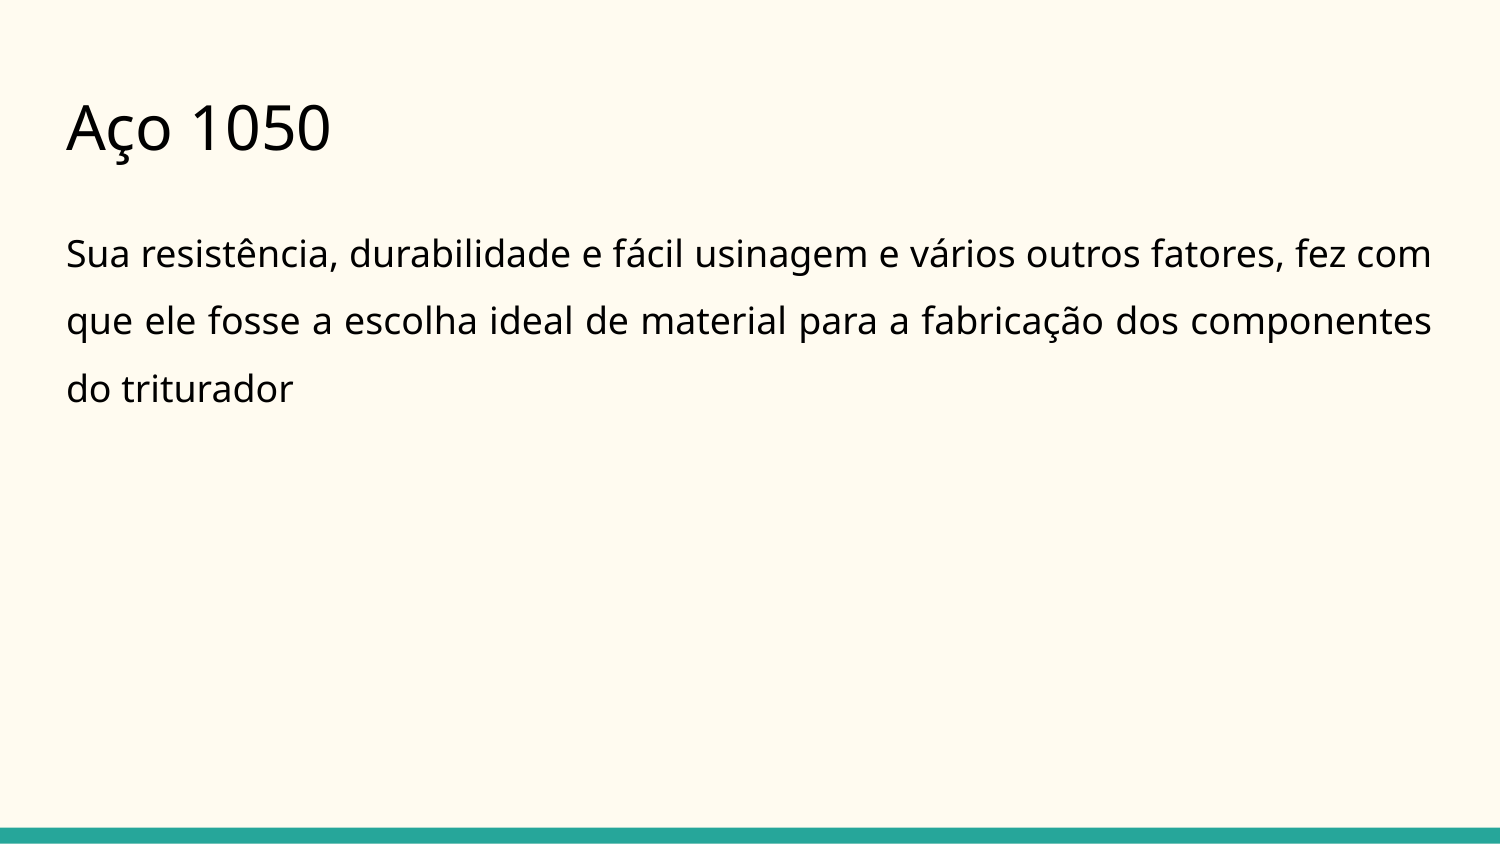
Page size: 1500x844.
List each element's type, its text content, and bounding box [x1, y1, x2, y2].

list Sua resistência, durabilidade e fácil usinagem e vários outros fatores, fez com que ele fosse a escolha ideal de material para a fabricação dos componentes do triturador [51, 192, 1449, 750]
title Aço 1050 [51, 72, 1449, 174]
